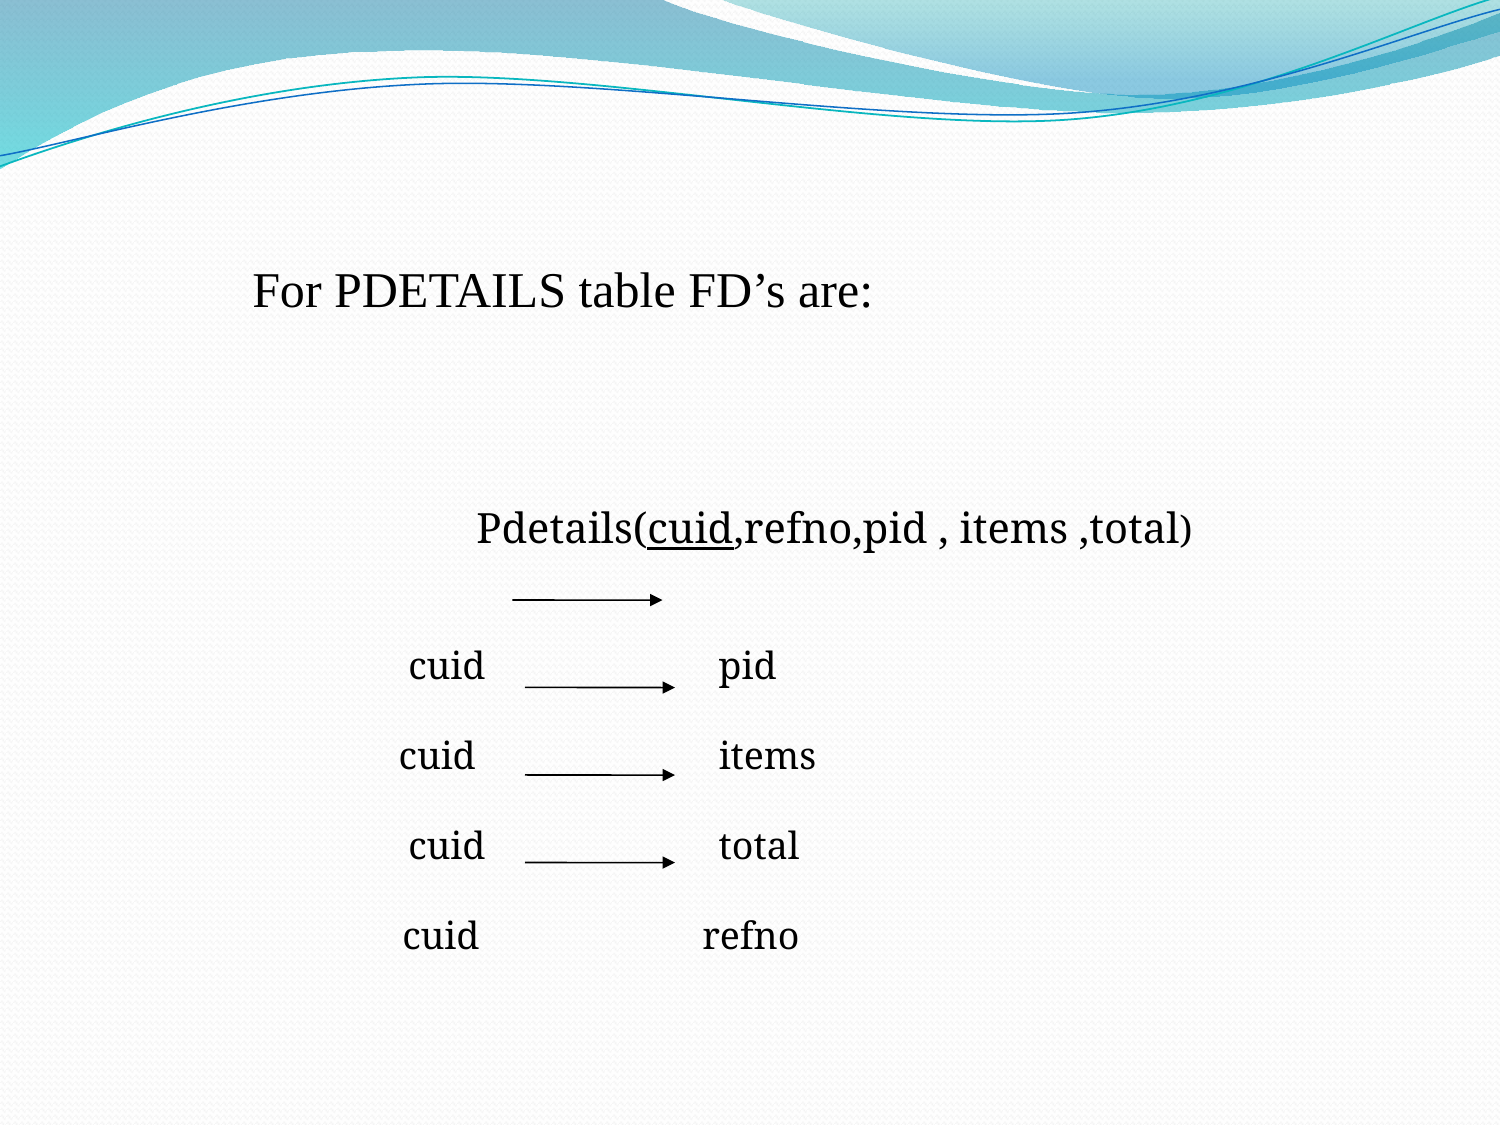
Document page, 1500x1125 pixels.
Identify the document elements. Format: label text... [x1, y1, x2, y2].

text_box [524, 768, 676, 782]
text_box For PDETAILS table FD’s are: Pdetails(cuid,refno,pid , items ,total) cuid pid cuid items cuid total cuid refno [237, 249, 1238, 1055]
text_box [524, 681, 676, 694]
text_box [512, 593, 663, 607]
text_box [524, 856, 676, 869]
